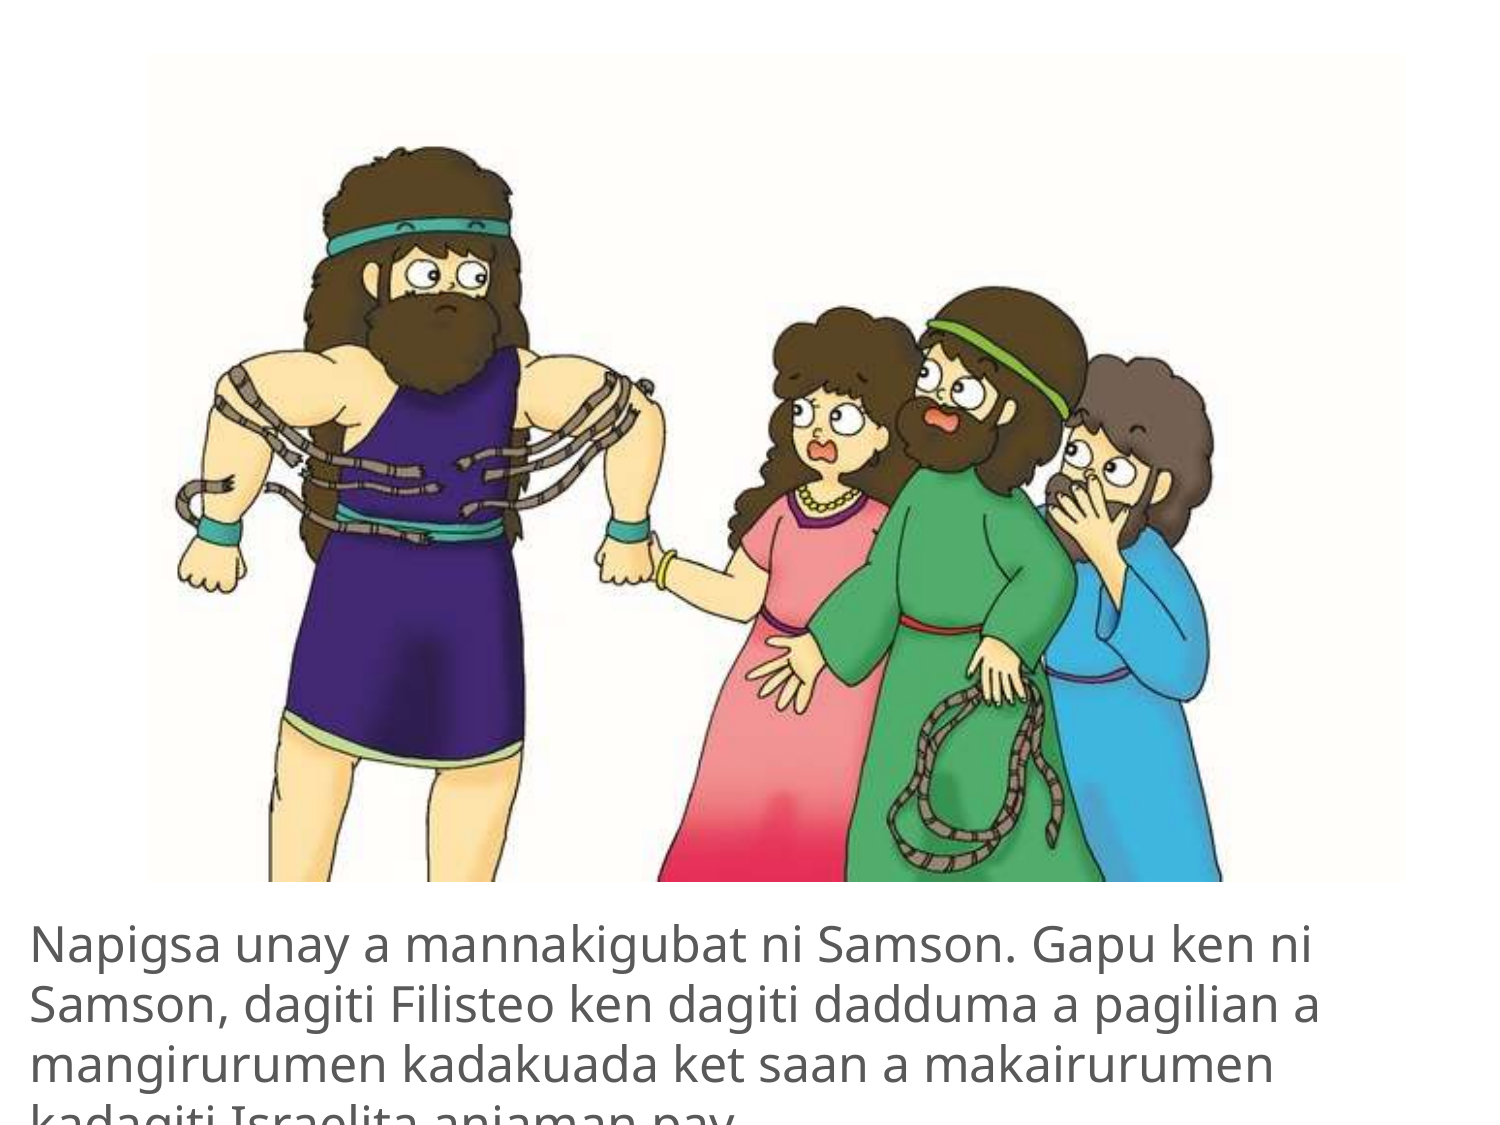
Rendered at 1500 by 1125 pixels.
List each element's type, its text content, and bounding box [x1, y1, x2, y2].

text_box Napigsa unay a mannakigubat ni Samson. Gapu ken ni Samson, dagiti Filisteo ken dagiti dadduma a pagilian a mangirurumen kadakuada ket saan a makairurumen kadagiti Israelita aniaman pay. [14, 905, 1486, 1125]
picture [147, 54, 1406, 882]
